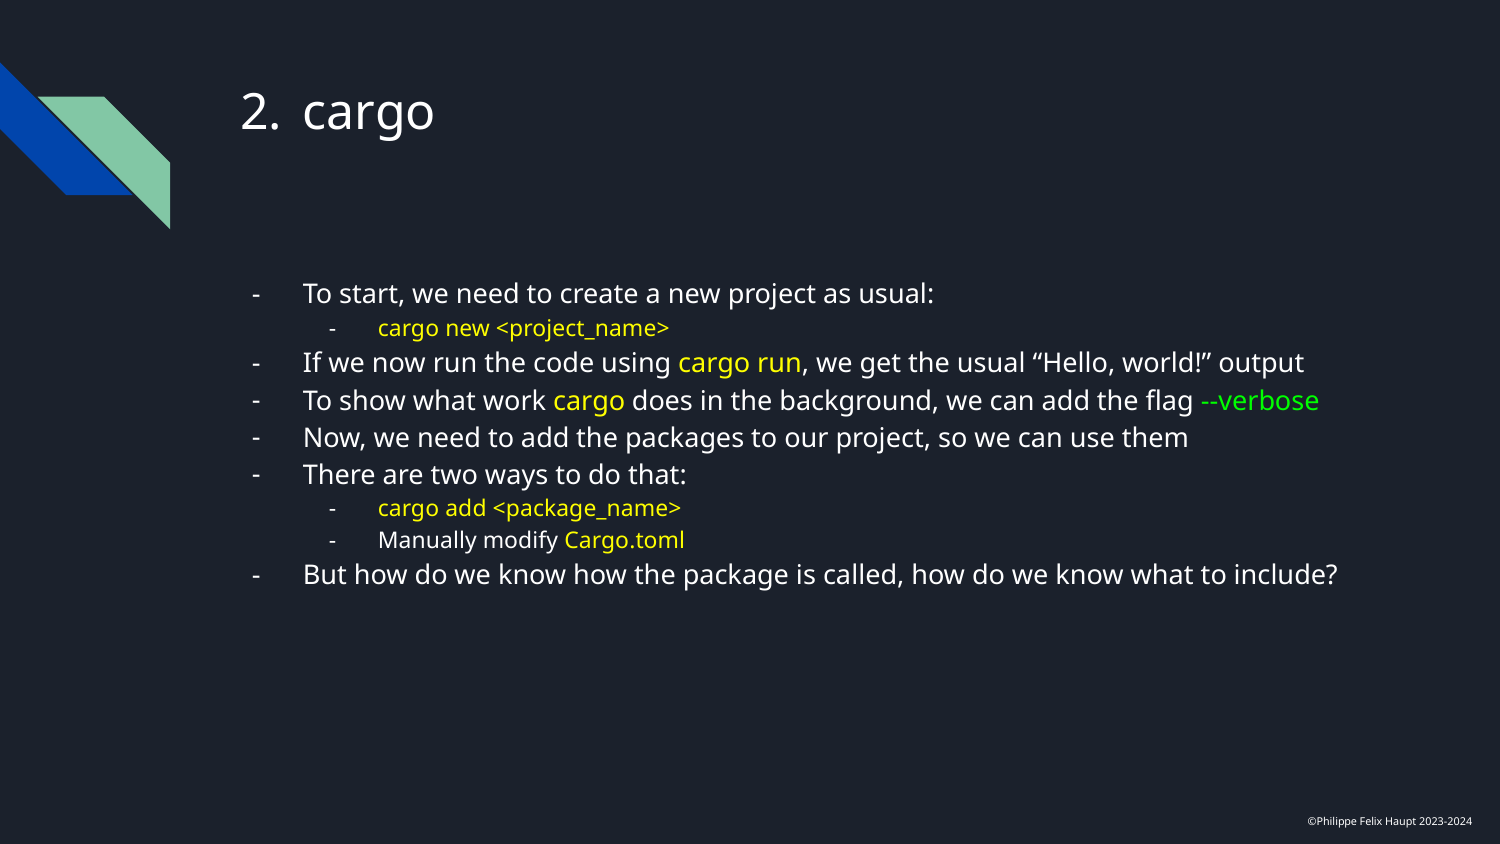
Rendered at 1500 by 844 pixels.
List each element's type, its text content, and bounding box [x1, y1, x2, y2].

title cargo [212, 64, 1368, 215]
text_box ©Philippe Felix Haupt 2023-2024 [1292, 801, 1500, 844]
list To start, we need to create a new project as usual: cargo new <project_name> If we now run the code using cargo run, we get the usual “Hello, world!” output To show what work cargo does in the background, we can add the flag --verbose Now, we need to add the packages to our project, so we can use them There are two ways to do that: cargo add <package_name> Manually modify Cargo.toml But how do we know how the package is called, how do we know what to include? [212, 257, 1368, 808]
